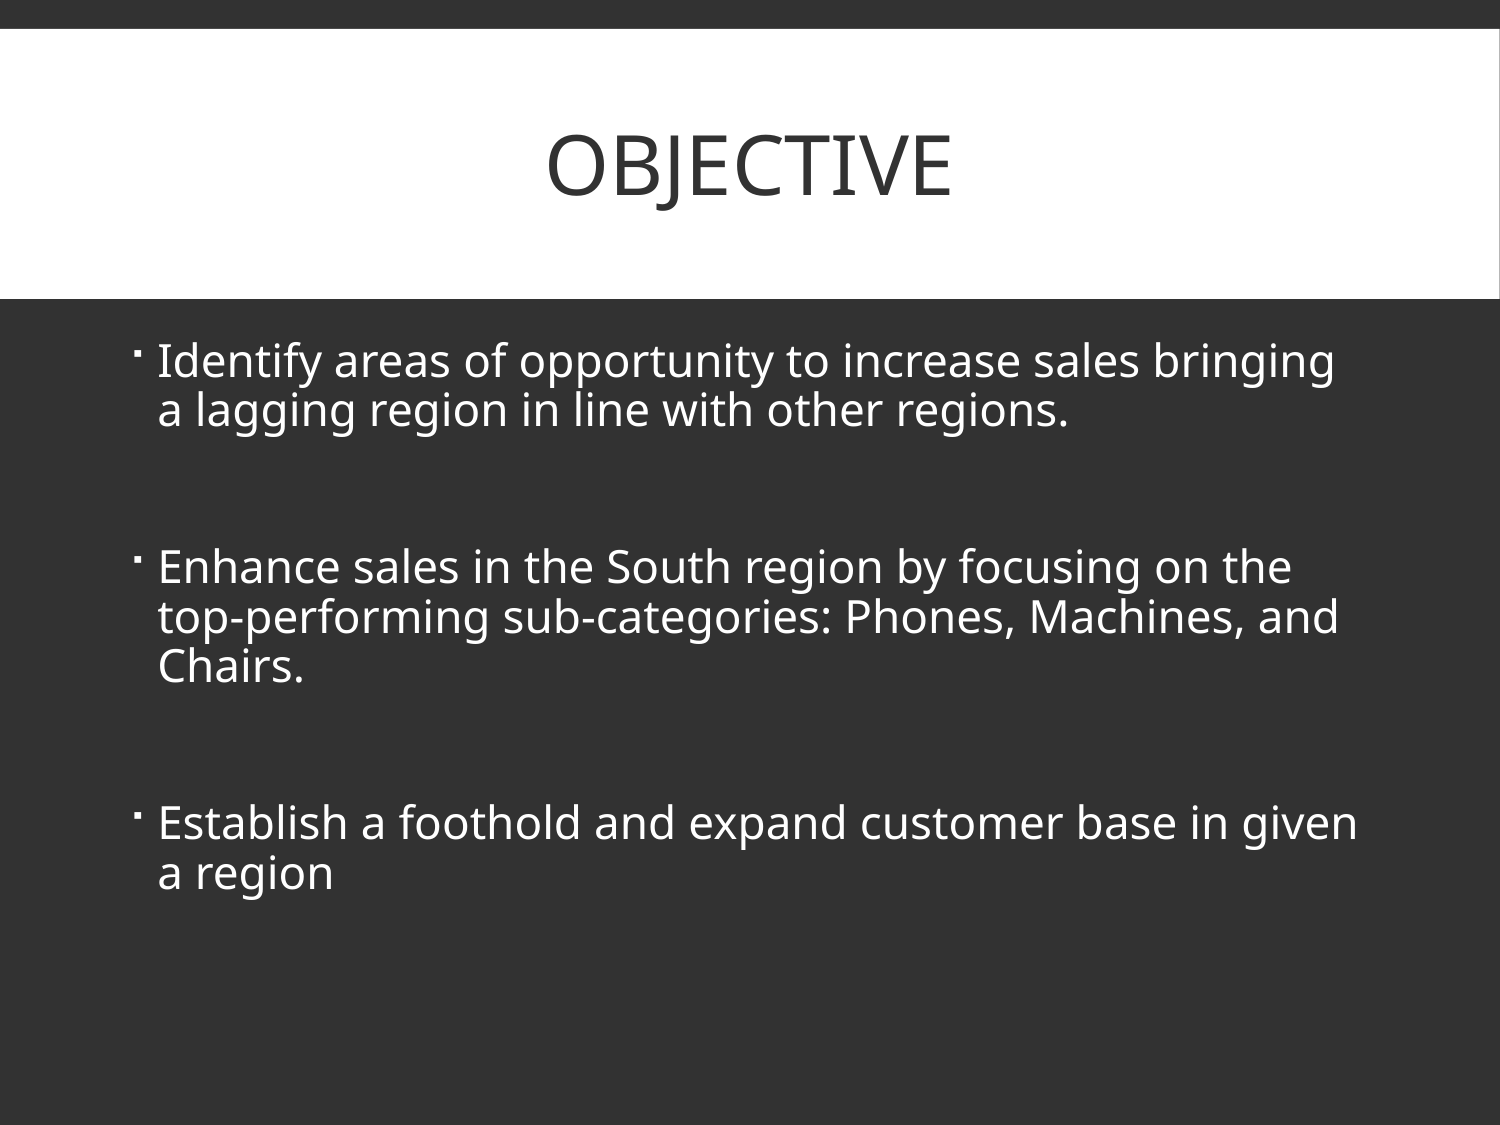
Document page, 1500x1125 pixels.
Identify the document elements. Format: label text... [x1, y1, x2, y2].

list Identify areas of opportunity to increase sales bringing a lagging region in line with other regions. Enhance sales in the South region by focusing on the top-performing sub-categories: Phones, Machines, and Chairs. Establish a foothold and expand customer base in given a region [112, 329, 1388, 1020]
title Objective [112, 46, 1388, 295]
